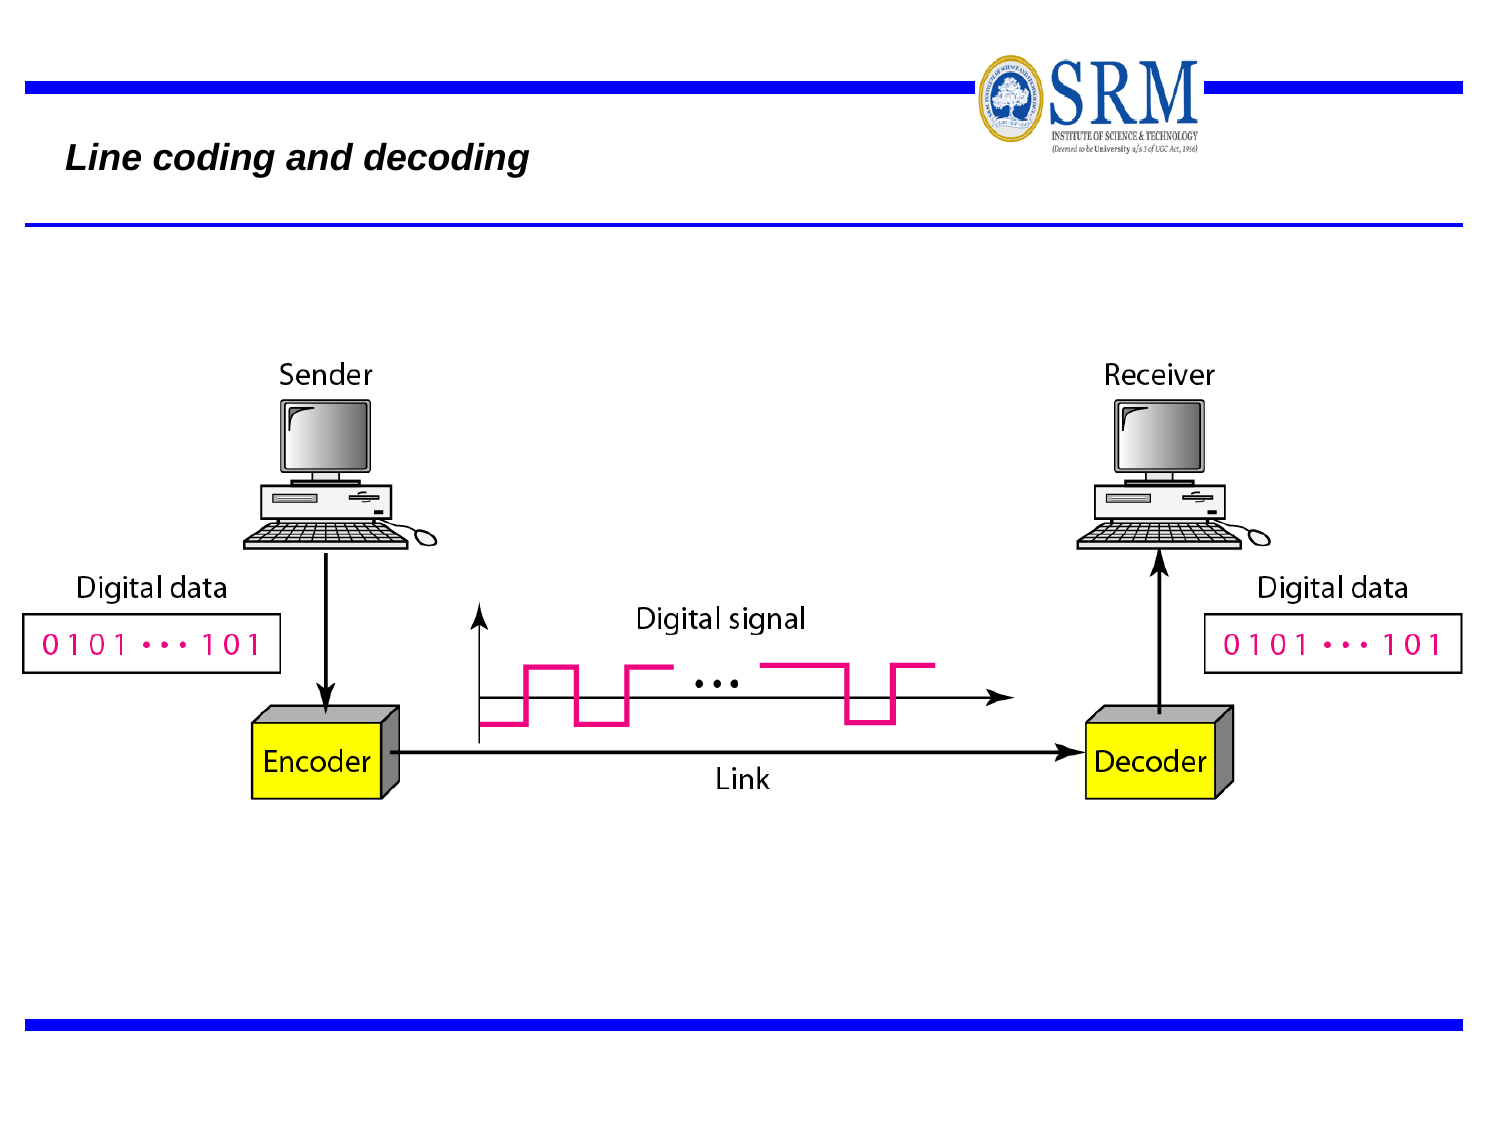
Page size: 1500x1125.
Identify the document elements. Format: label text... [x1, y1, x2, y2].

picture [22, 358, 1463, 801]
picture [974, 37, 1204, 168]
text_box Line coding and decoding [49, 124, 1163, 185]
